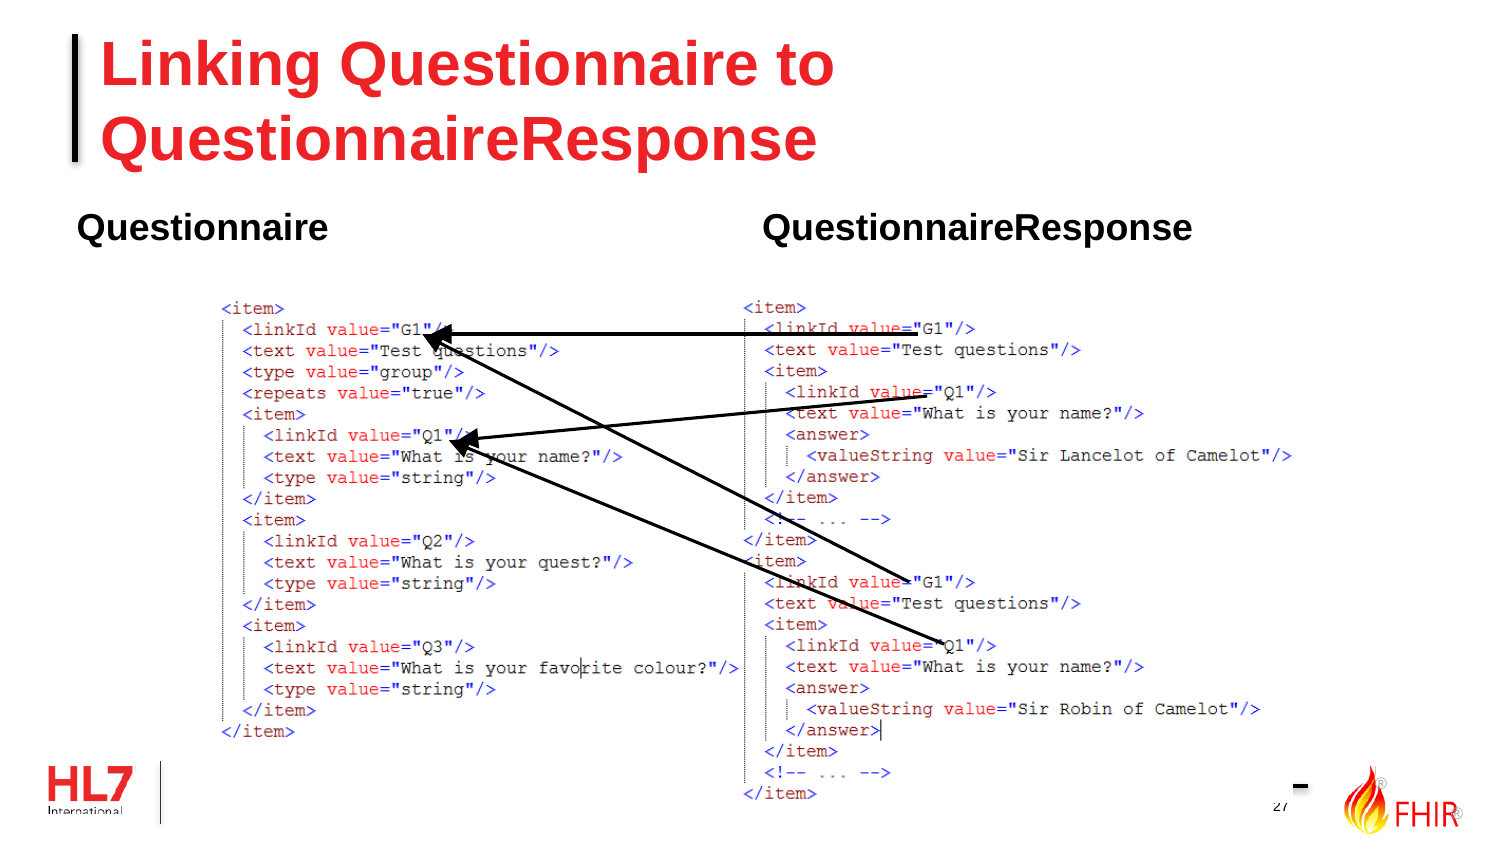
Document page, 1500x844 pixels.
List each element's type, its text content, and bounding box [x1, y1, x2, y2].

picture [218, 297, 1294, 804]
list Questionnaire [76, 185, 740, 265]
picture [1339, 760, 1463, 837]
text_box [448, 395, 945, 645]
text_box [421, 333, 919, 583]
title Linking Questionnaire to QuestionnaireResponse [100, 33, 1451, 163]
slide_number 27 [1258, 786, 1304, 814]
list QuestionnaireResponse [761, 185, 1425, 265]
